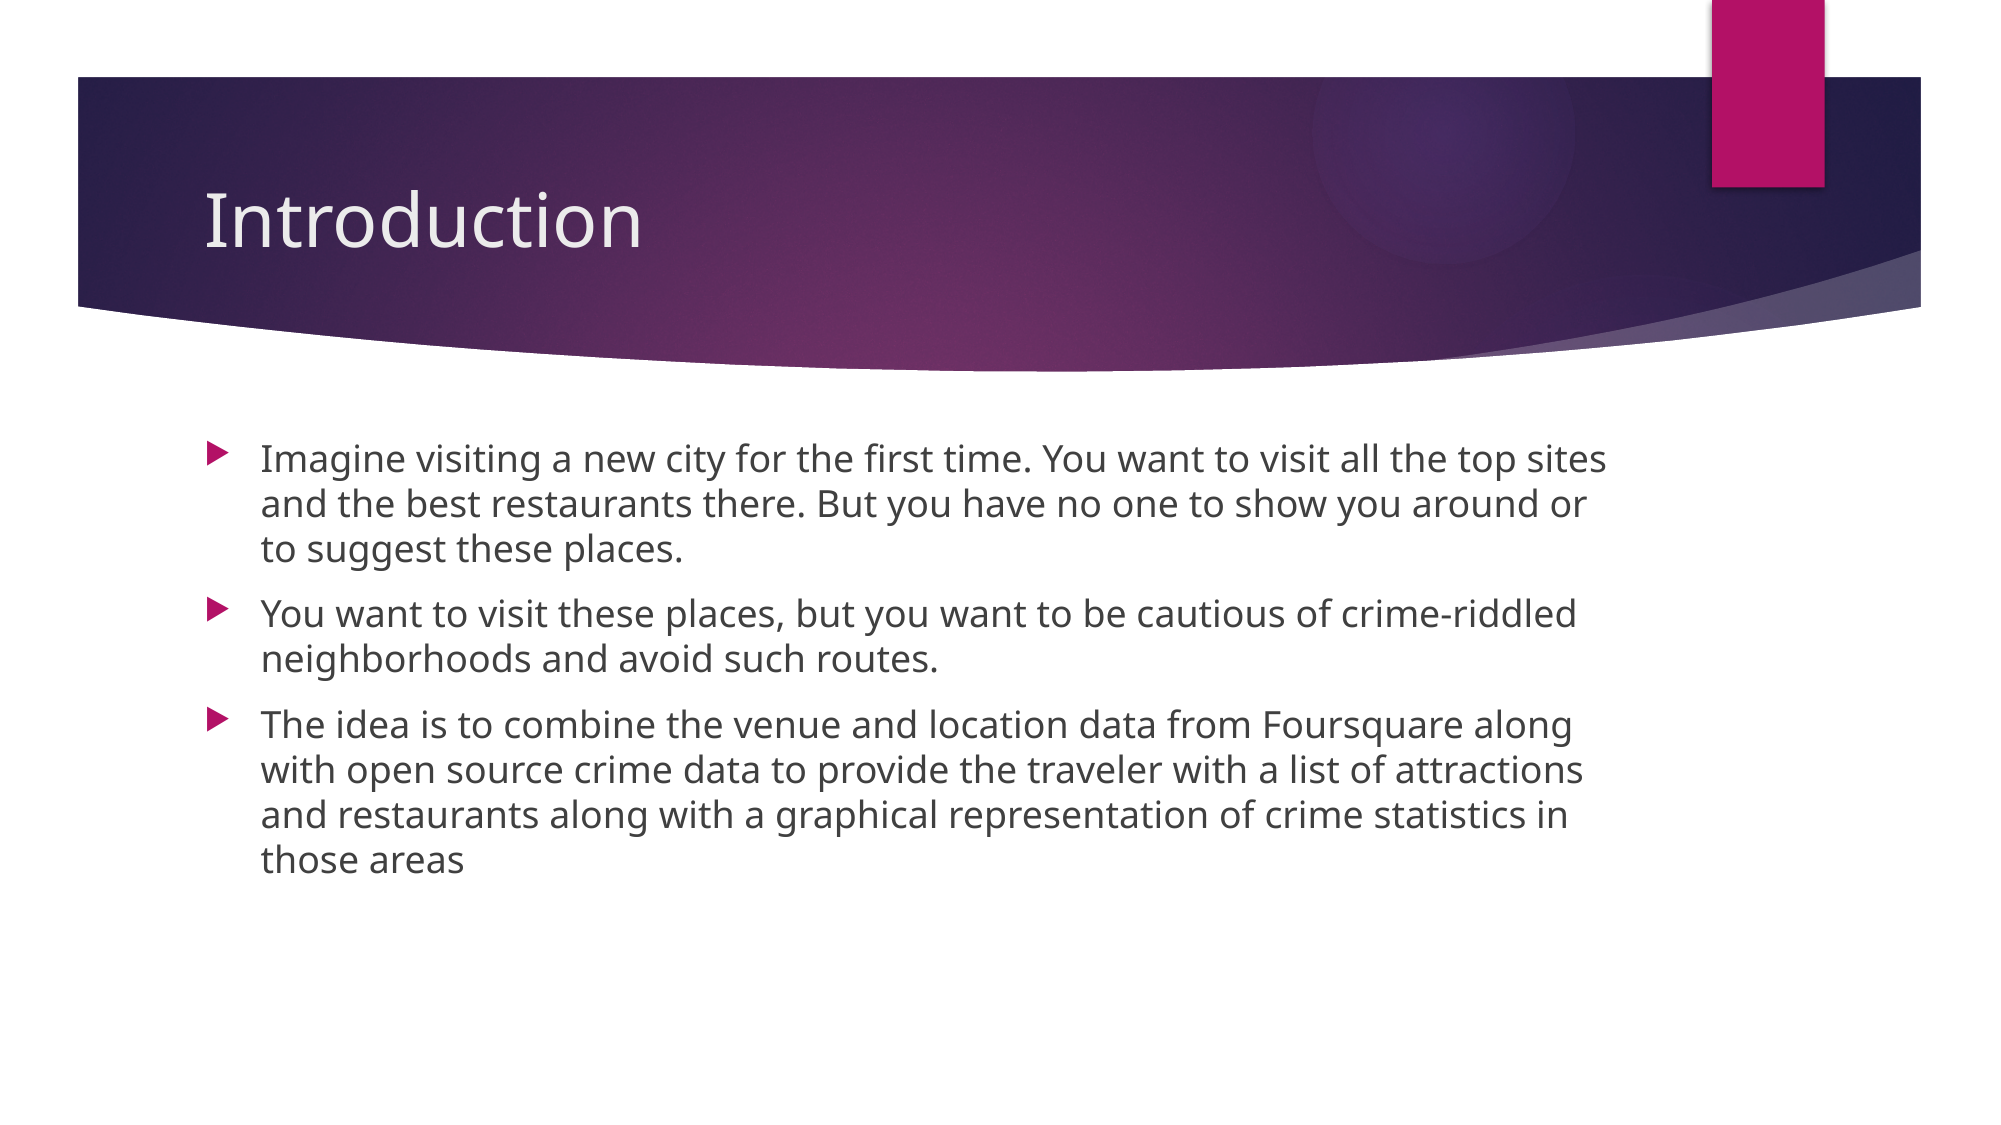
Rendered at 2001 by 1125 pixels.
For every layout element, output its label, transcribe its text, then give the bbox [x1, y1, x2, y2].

list Imagine visiting a new city for the first time. You want to visit all the top sites and the best restaurants there. But you have no one to show you around or to suggest these places. You want to visit these places, but you want to be cautious of crime-riddled neighborhoods and avoid such routes. The idea is to combine the venue and location data from Foursquare along with open source crime data to provide the traveler with a list of attractions and restaurants along with a graphical representation of crime statistics in those areas [189, 427, 1638, 988]
title Introduction [189, 159, 1627, 276]
